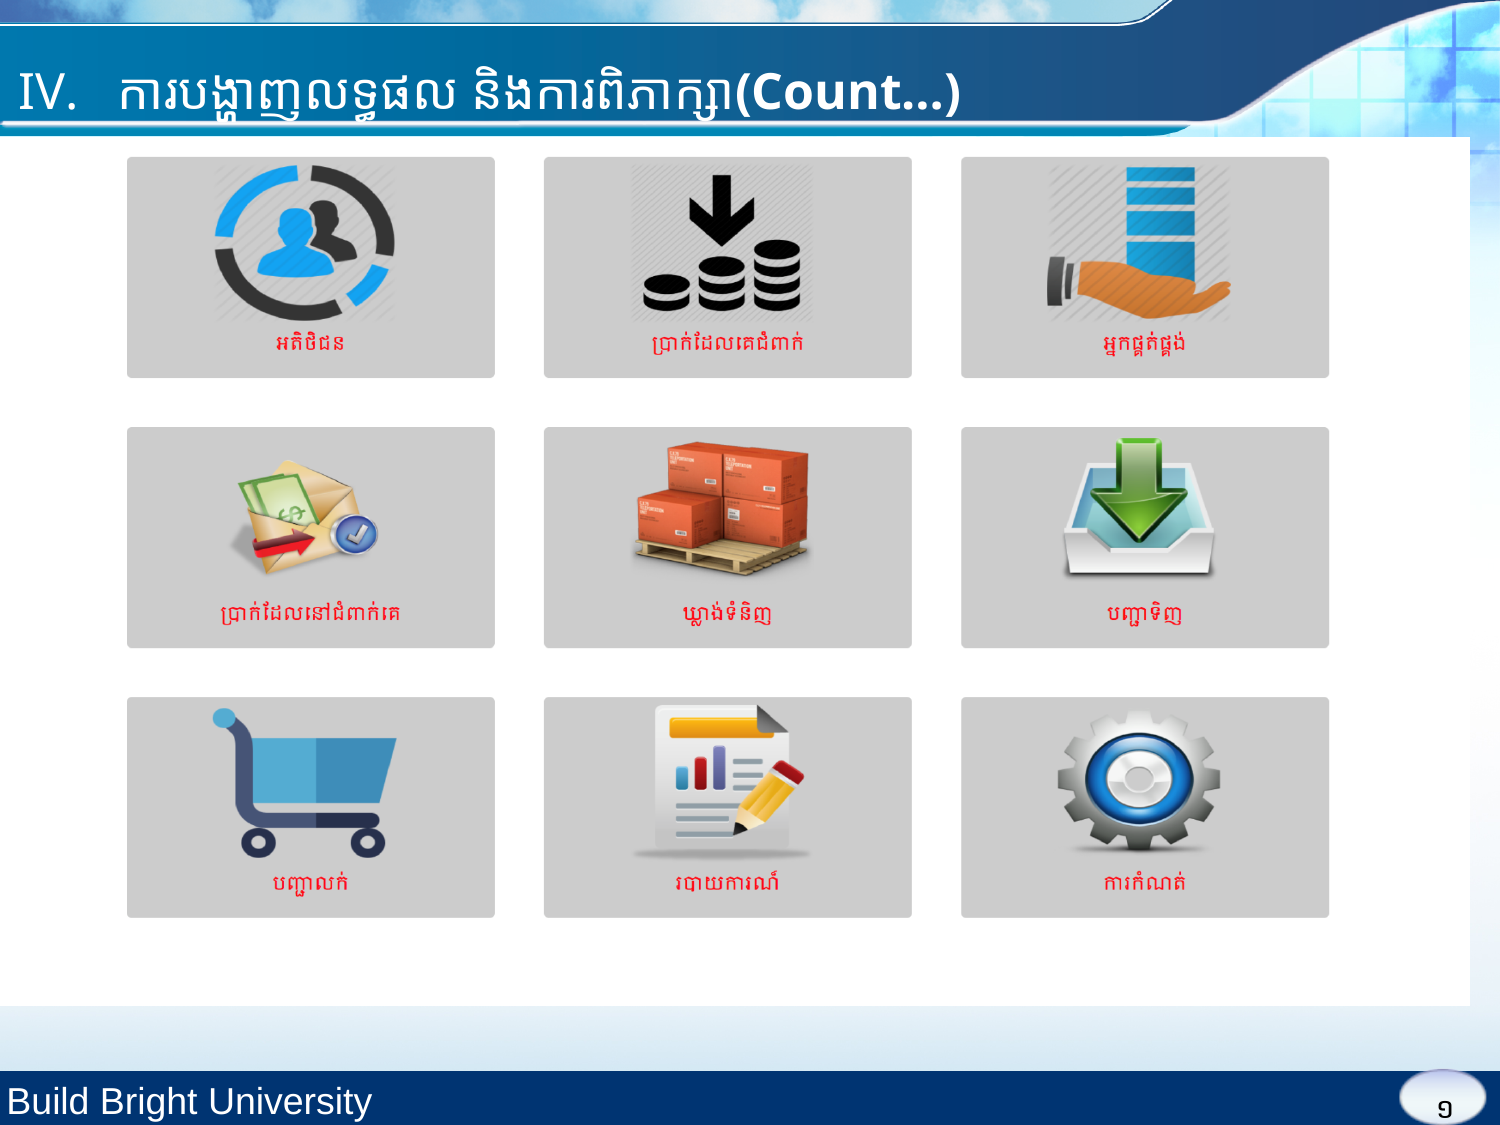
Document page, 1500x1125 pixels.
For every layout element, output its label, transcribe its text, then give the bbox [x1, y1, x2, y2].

text_box Build Bright University [0, 1076, 395, 1125]
text_box IV. ​ ការបង្ហាញលទ្ធផល និងការពិភាក្សា​(Count…) [18, 29, 1209, 116]
picture [0, 0, 1500, 1125]
text_box [0, 1071, 1364, 1125]
